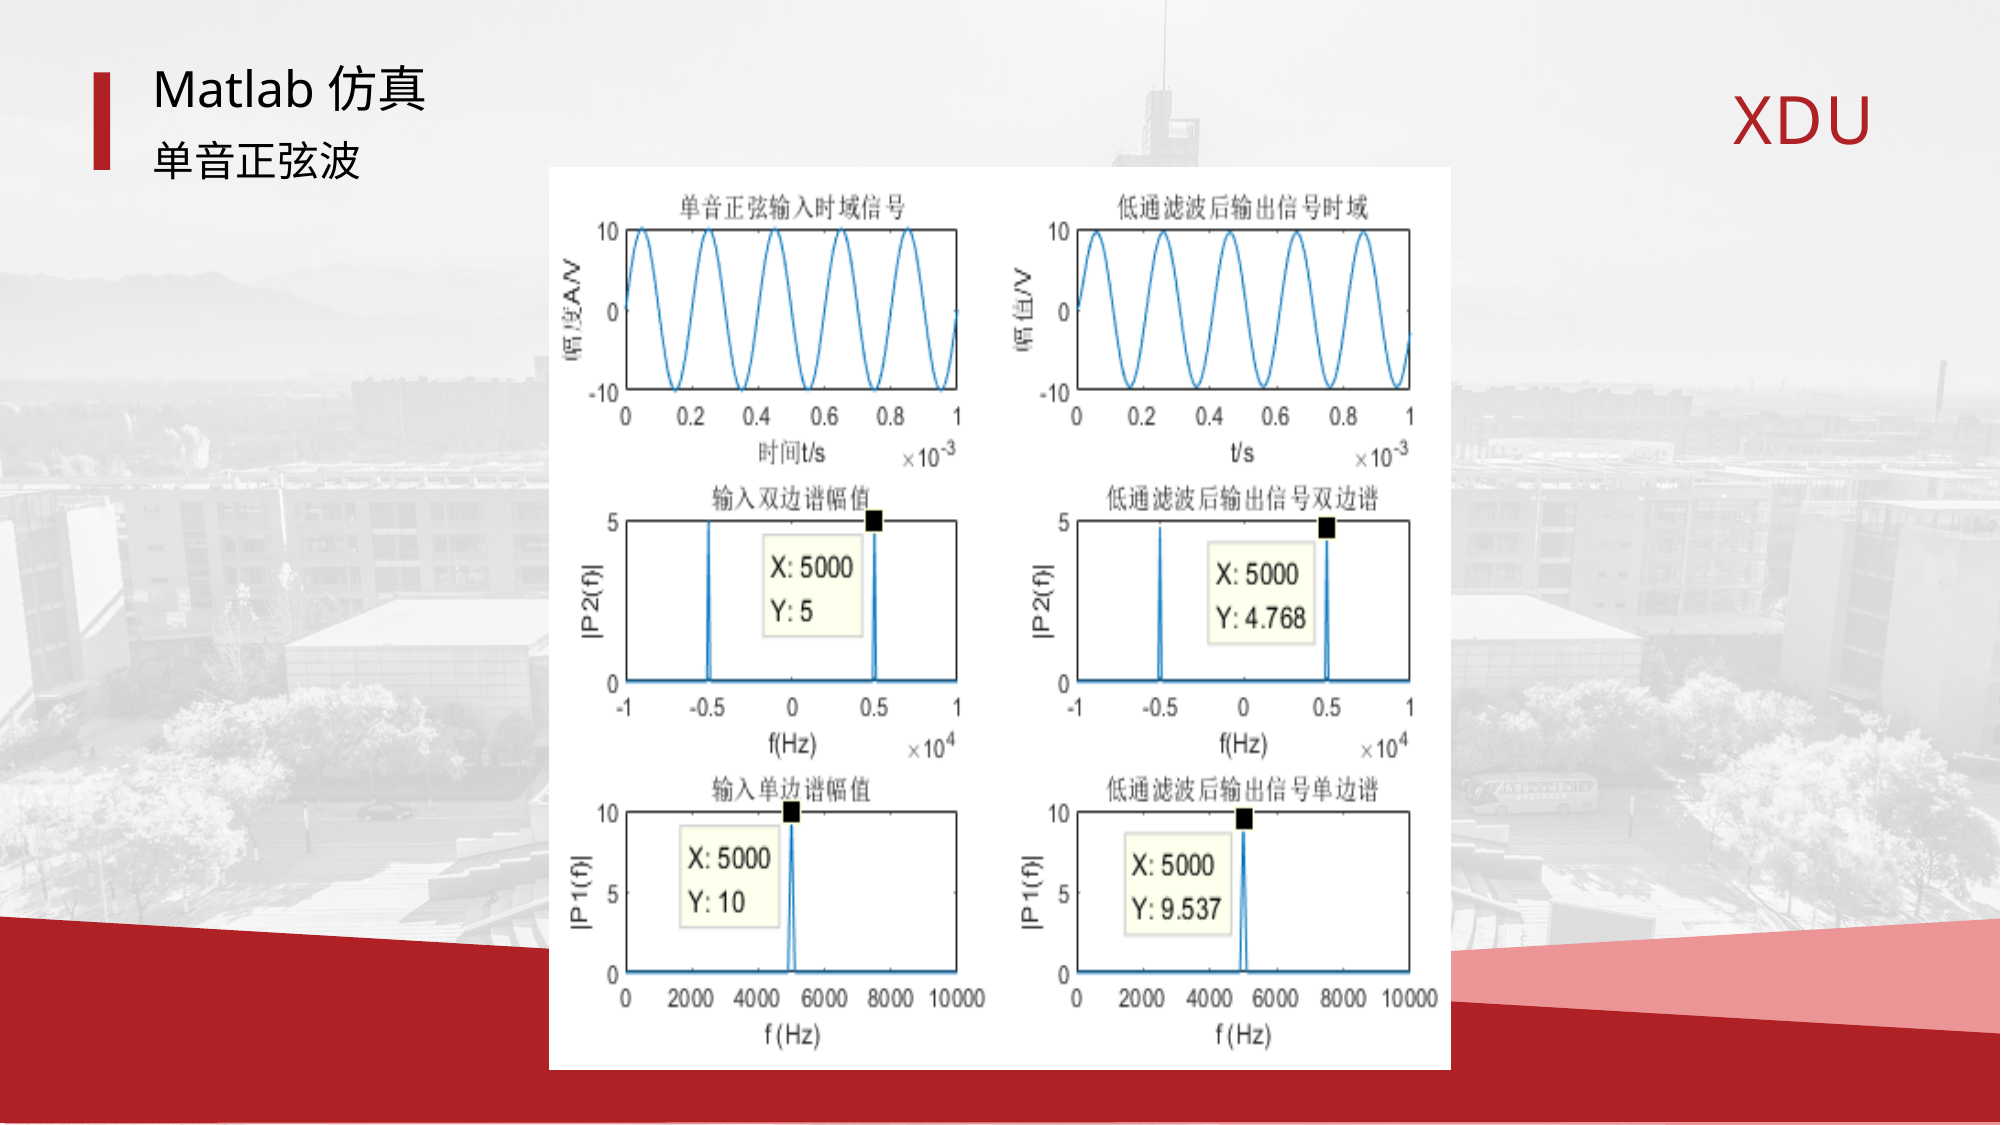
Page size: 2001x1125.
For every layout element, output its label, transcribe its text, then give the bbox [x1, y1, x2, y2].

title Matlab仿真 [137, 55, 850, 126]
picture [549, 167, 1451, 1070]
text_box [1451, 917, 2000, 1032]
text_box [0, 915, 2000, 1124]
text_box 单音正弦波 [137, 126, 850, 199]
